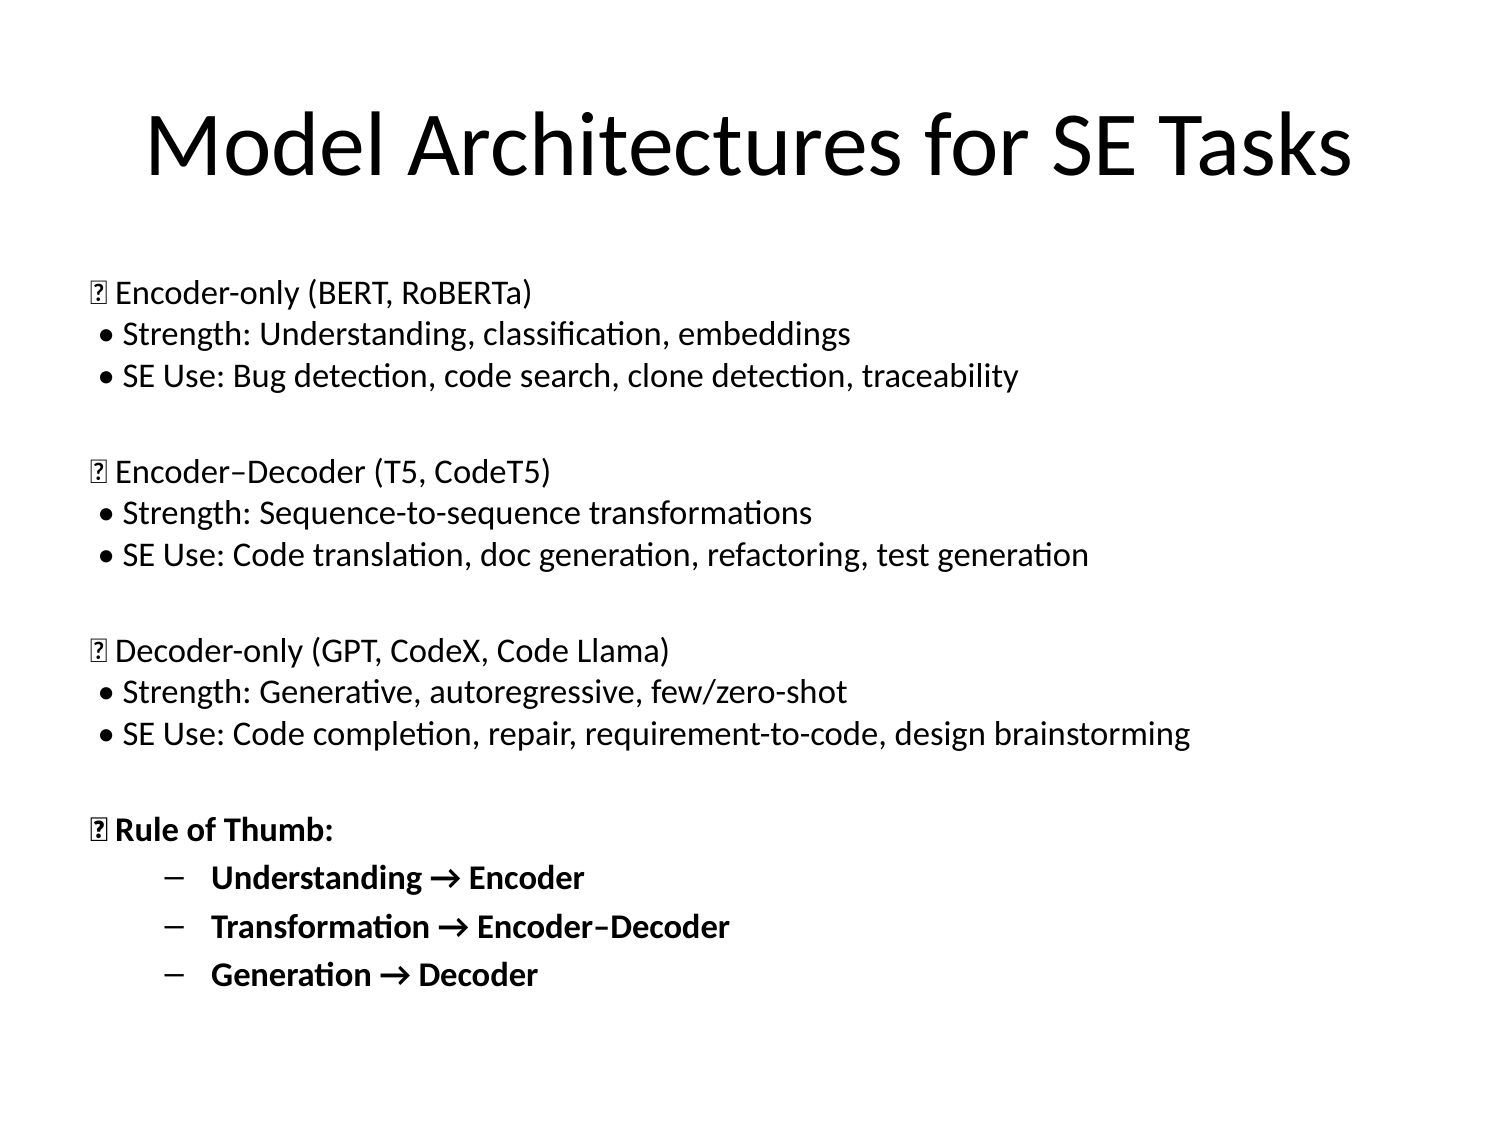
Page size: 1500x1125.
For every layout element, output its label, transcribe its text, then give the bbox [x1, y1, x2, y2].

list 🔹 Encoder-only (BERT, RoBERTa) • Strength: Understanding, classification, embeddings • SE Use: Bug detection, code search, clone detection, traceability 🔹 Encoder–Decoder (T5, CodeT5) • Strength: Sequence-to-sequence transformations • SE Use: Code translation, doc generation, refactoring, test generation 🔹 Decoder-only (GPT, CodeX, Code Llama) • Strength: Generative, autoregressive, few/zero-shot • SE Use: Code completion, repair, requirement-to-code, design brainstorming ✅ Rule of Thumb: Understanding → Encoder Transformation → Encoder–Decoder Generation → Decoder [75, 262, 1425, 1005]
title Model Architectures for SE Tasks [75, 45, 1425, 233]
